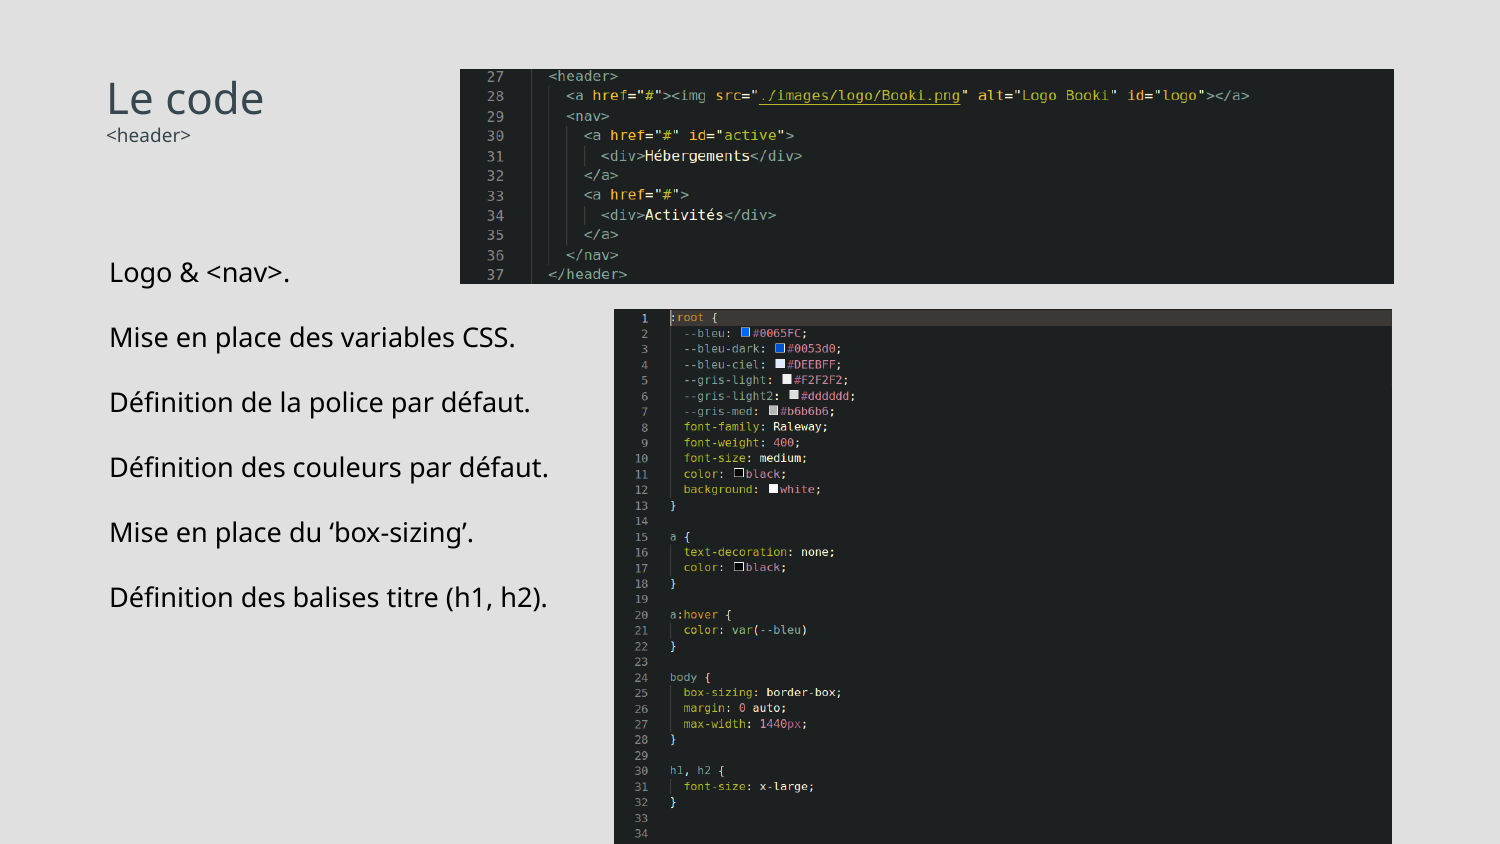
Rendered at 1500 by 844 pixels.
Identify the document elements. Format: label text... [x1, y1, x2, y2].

text_box Le code <header> [91, 41, 713, 177]
picture [613, 309, 1393, 844]
picture [460, 69, 1394, 284]
text_box Logo & <nav>. Mise en place des variables CSS. Définition de la police par défaut. Définition des couleurs par défaut. Mise en place du ‘box-sizing’. Définition des balises titre (h1, h2). [94, 248, 615, 778]
